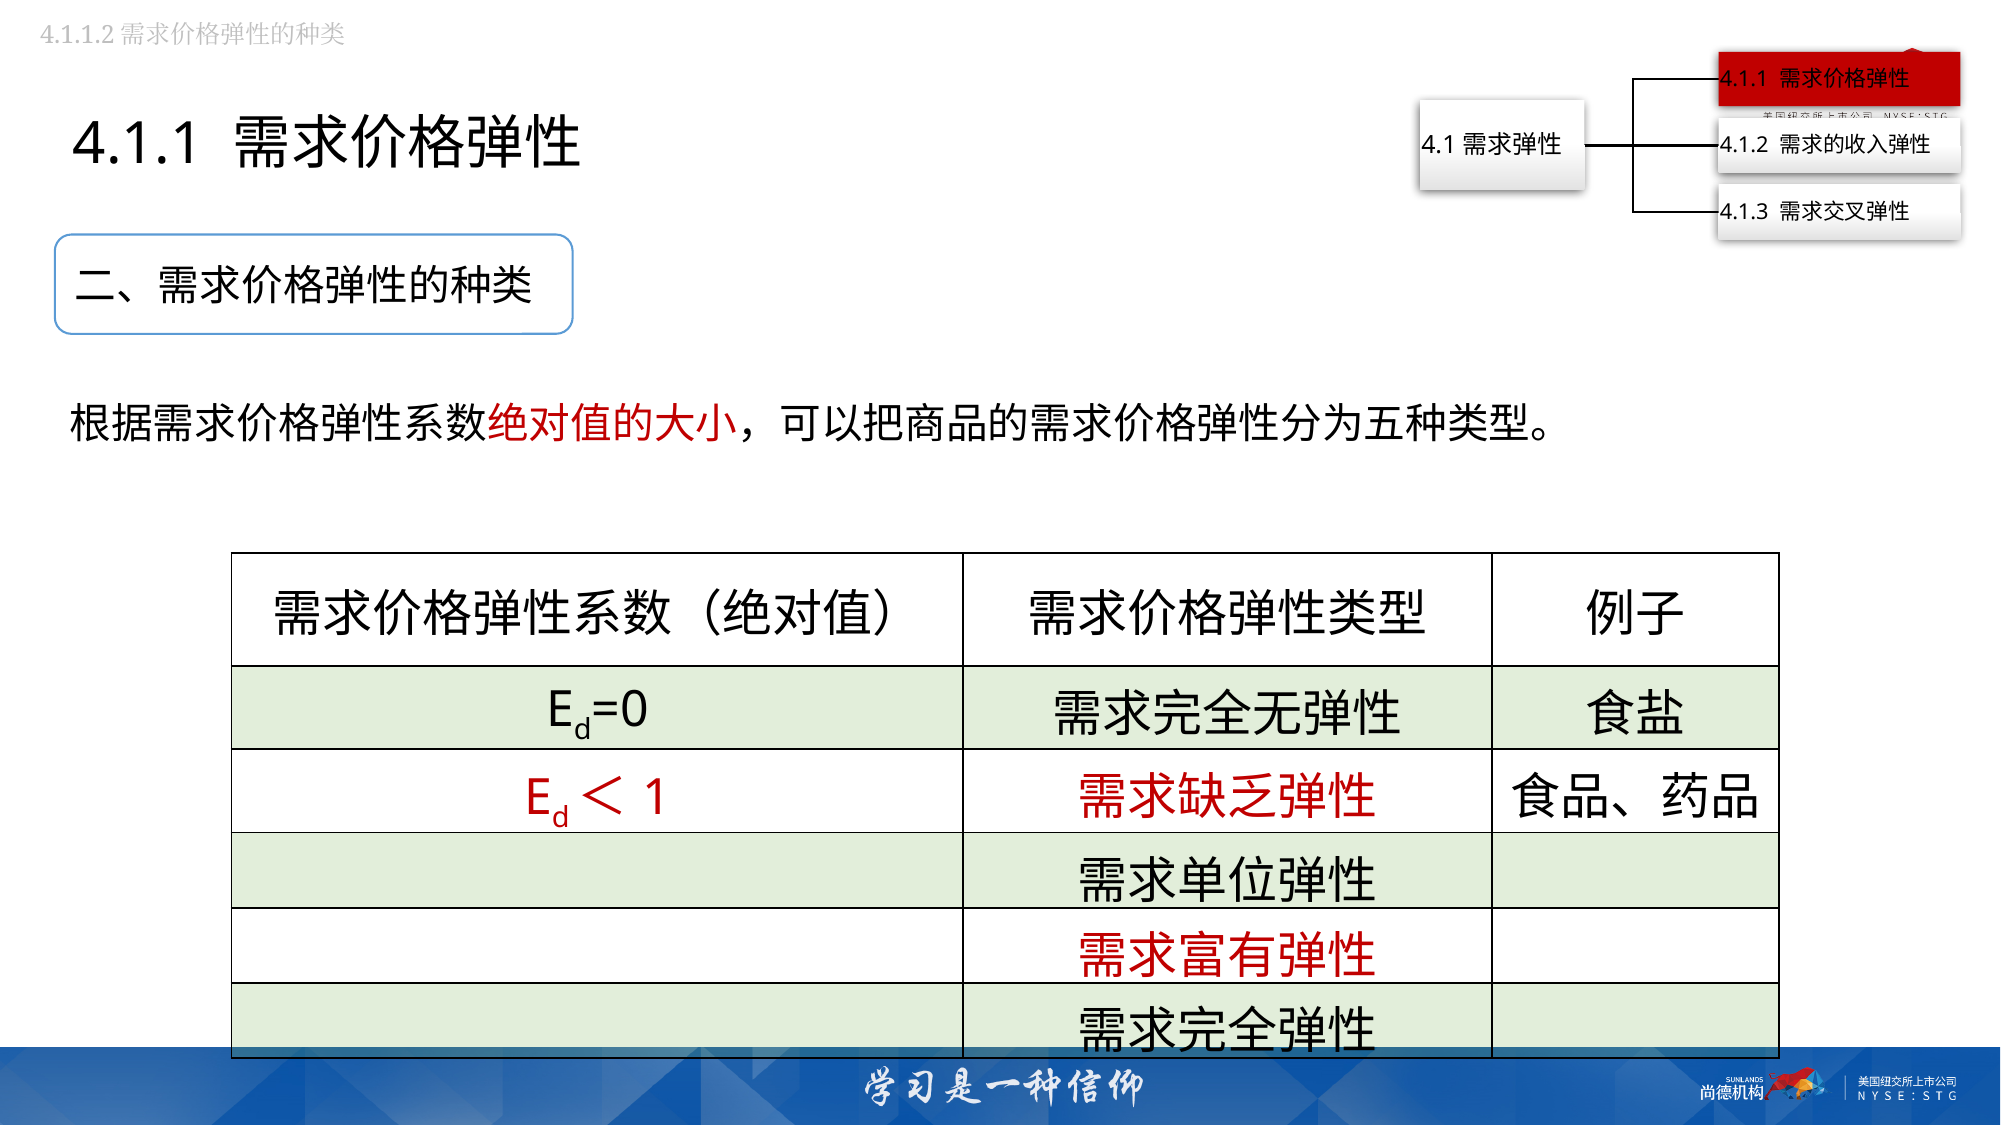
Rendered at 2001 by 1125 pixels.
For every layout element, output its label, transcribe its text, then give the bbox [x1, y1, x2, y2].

text_box 4.1.1.2需求价格弹性的种类 [25, 11, 361, 56]
table_cell [232, 909, 962, 982]
table_cell 需求完全弹性 [964, 984, 1491, 1057]
picture [0, 1047, 2001, 1125]
table_cell [1493, 984, 1778, 1057]
table_cell [1493, 833, 1778, 907]
table_cell 食品、药品 [1493, 750, 1778, 832]
table_header 需求价格弹性系数（绝对值） [232, 554, 962, 665]
table_cell 需求富有弹性 [964, 909, 1491, 982]
table_cell [1493, 909, 1778, 982]
text_box 二、需求价格弹性的种类 [53, 233, 574, 335]
table_cell [232, 833, 962, 907]
table_header 需求价格弹性类型 [964, 554, 1491, 665]
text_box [1405, 16, 2000, 275]
table_cell 需求完全无弹性 [964, 667, 1491, 748]
text_box 根据需求价格弹性系数绝对值的大小，可以把商品的需求价格弹性分为五种类型。 [54, 364, 1964, 455]
table_cell [232, 984, 962, 1057]
table_cell 需求单位弹性 [964, 833, 1491, 907]
text_box 4.1.1 需求价格弹性 [54, 95, 837, 184]
table_cell Ed＜1 [232, 750, 962, 832]
table_header 例子 [1493, 554, 1778, 665]
table_cell Ed=0 [232, 667, 962, 748]
table_cell 需求缺乏弹性 [964, 750, 1491, 832]
table_cell 食盐 [1493, 667, 1778, 748]
